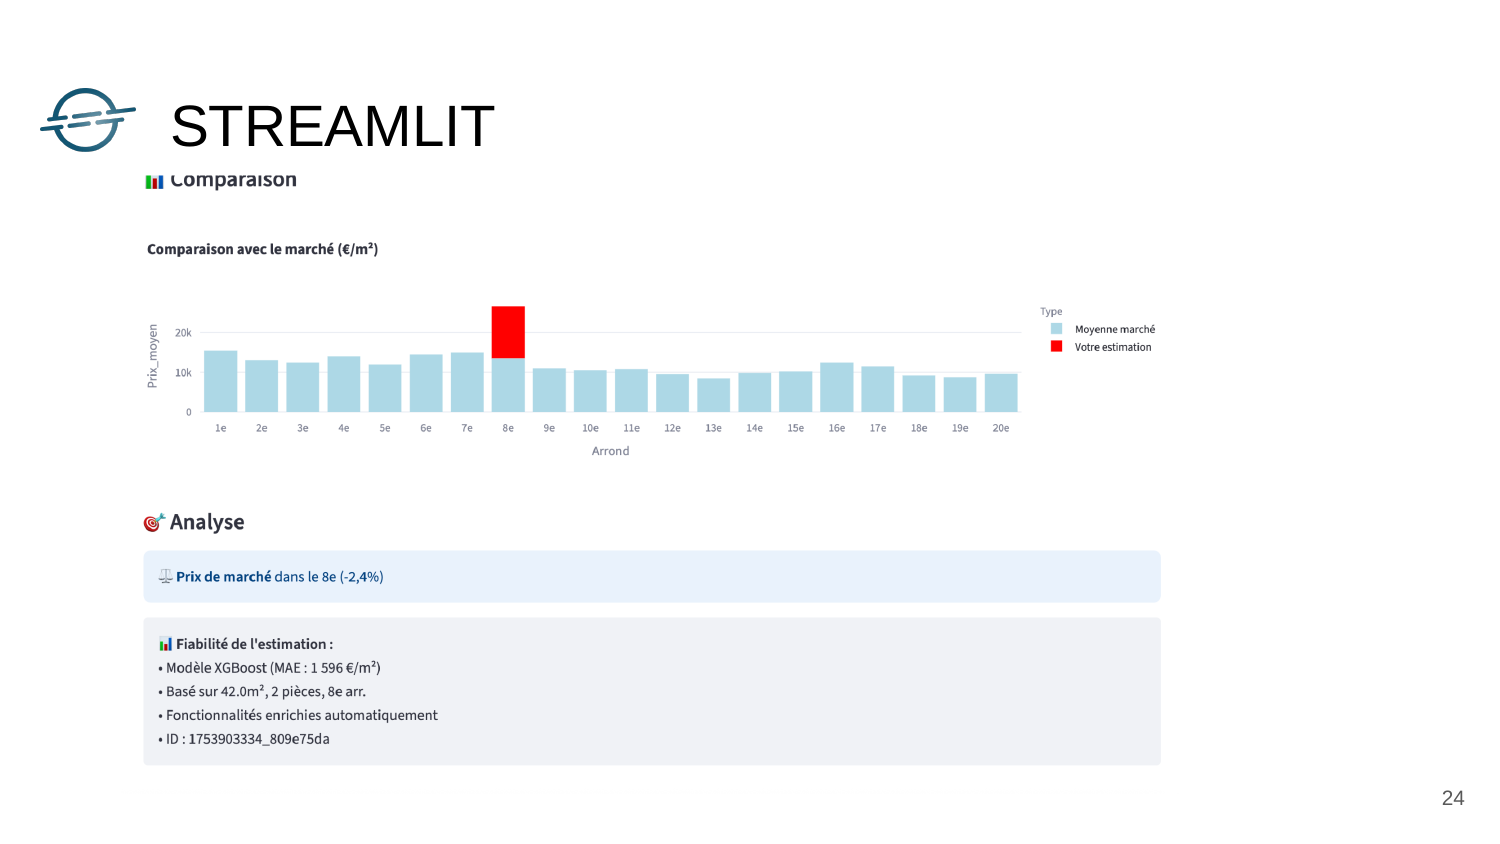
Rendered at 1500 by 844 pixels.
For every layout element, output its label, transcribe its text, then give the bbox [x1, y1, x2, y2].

title STREAMLIT [154, 72, 1449, 167]
picture [40, 88, 136, 152]
picture [121, 166, 1182, 794]
slide_number 24 [1389, 764, 1480, 830]
